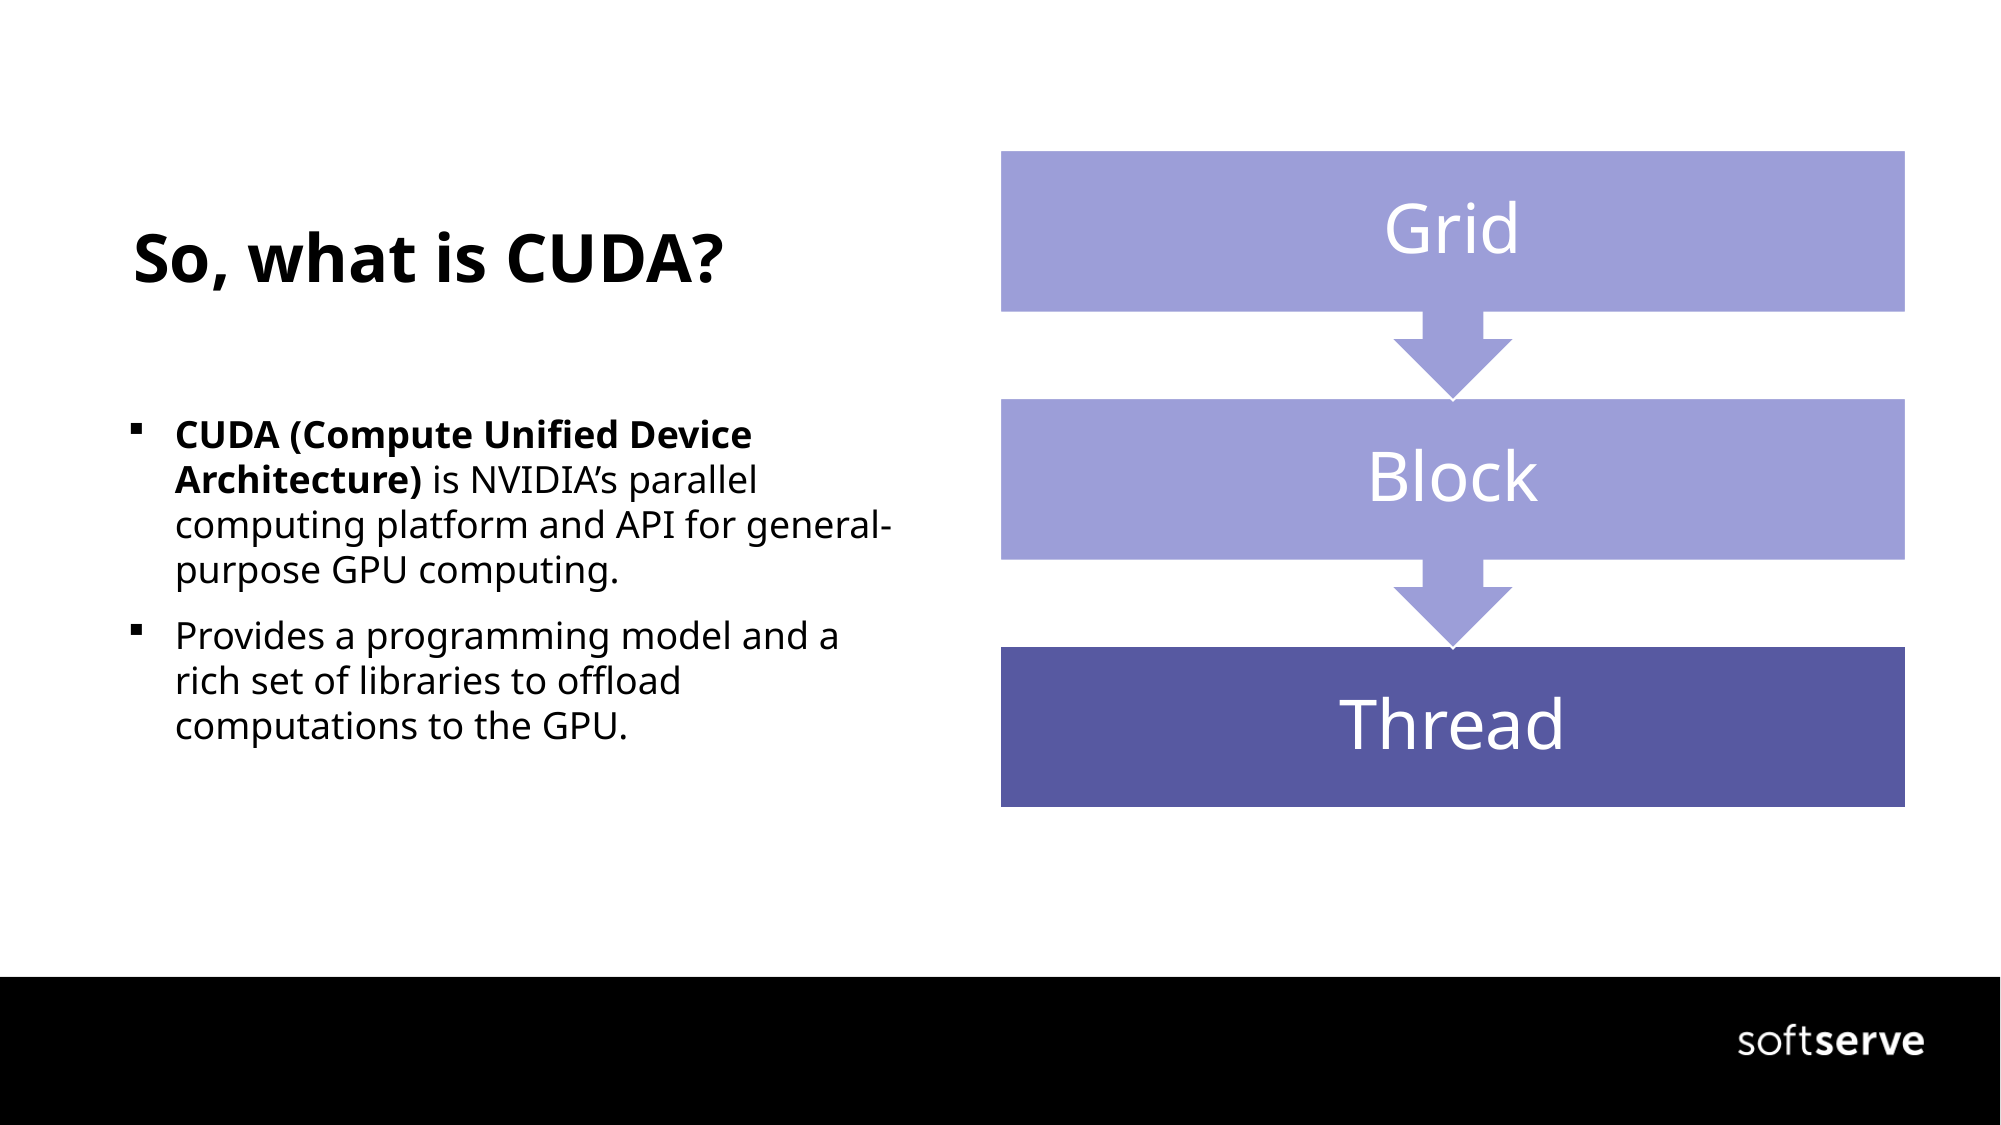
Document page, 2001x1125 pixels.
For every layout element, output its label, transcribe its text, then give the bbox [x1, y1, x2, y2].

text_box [999, 149, 1906, 809]
list So, what is CUDA? [133, 226, 874, 370]
text_box CUDA (Compute Unified Device Architecture) is NVIDIA’s parallel computing platform and API for general-purpose GPU computing. Provides a programming model and a rich set of libraries to offload computations to the GPU. [127, 403, 913, 915]
picture [0, 0, 2001, 1125]
